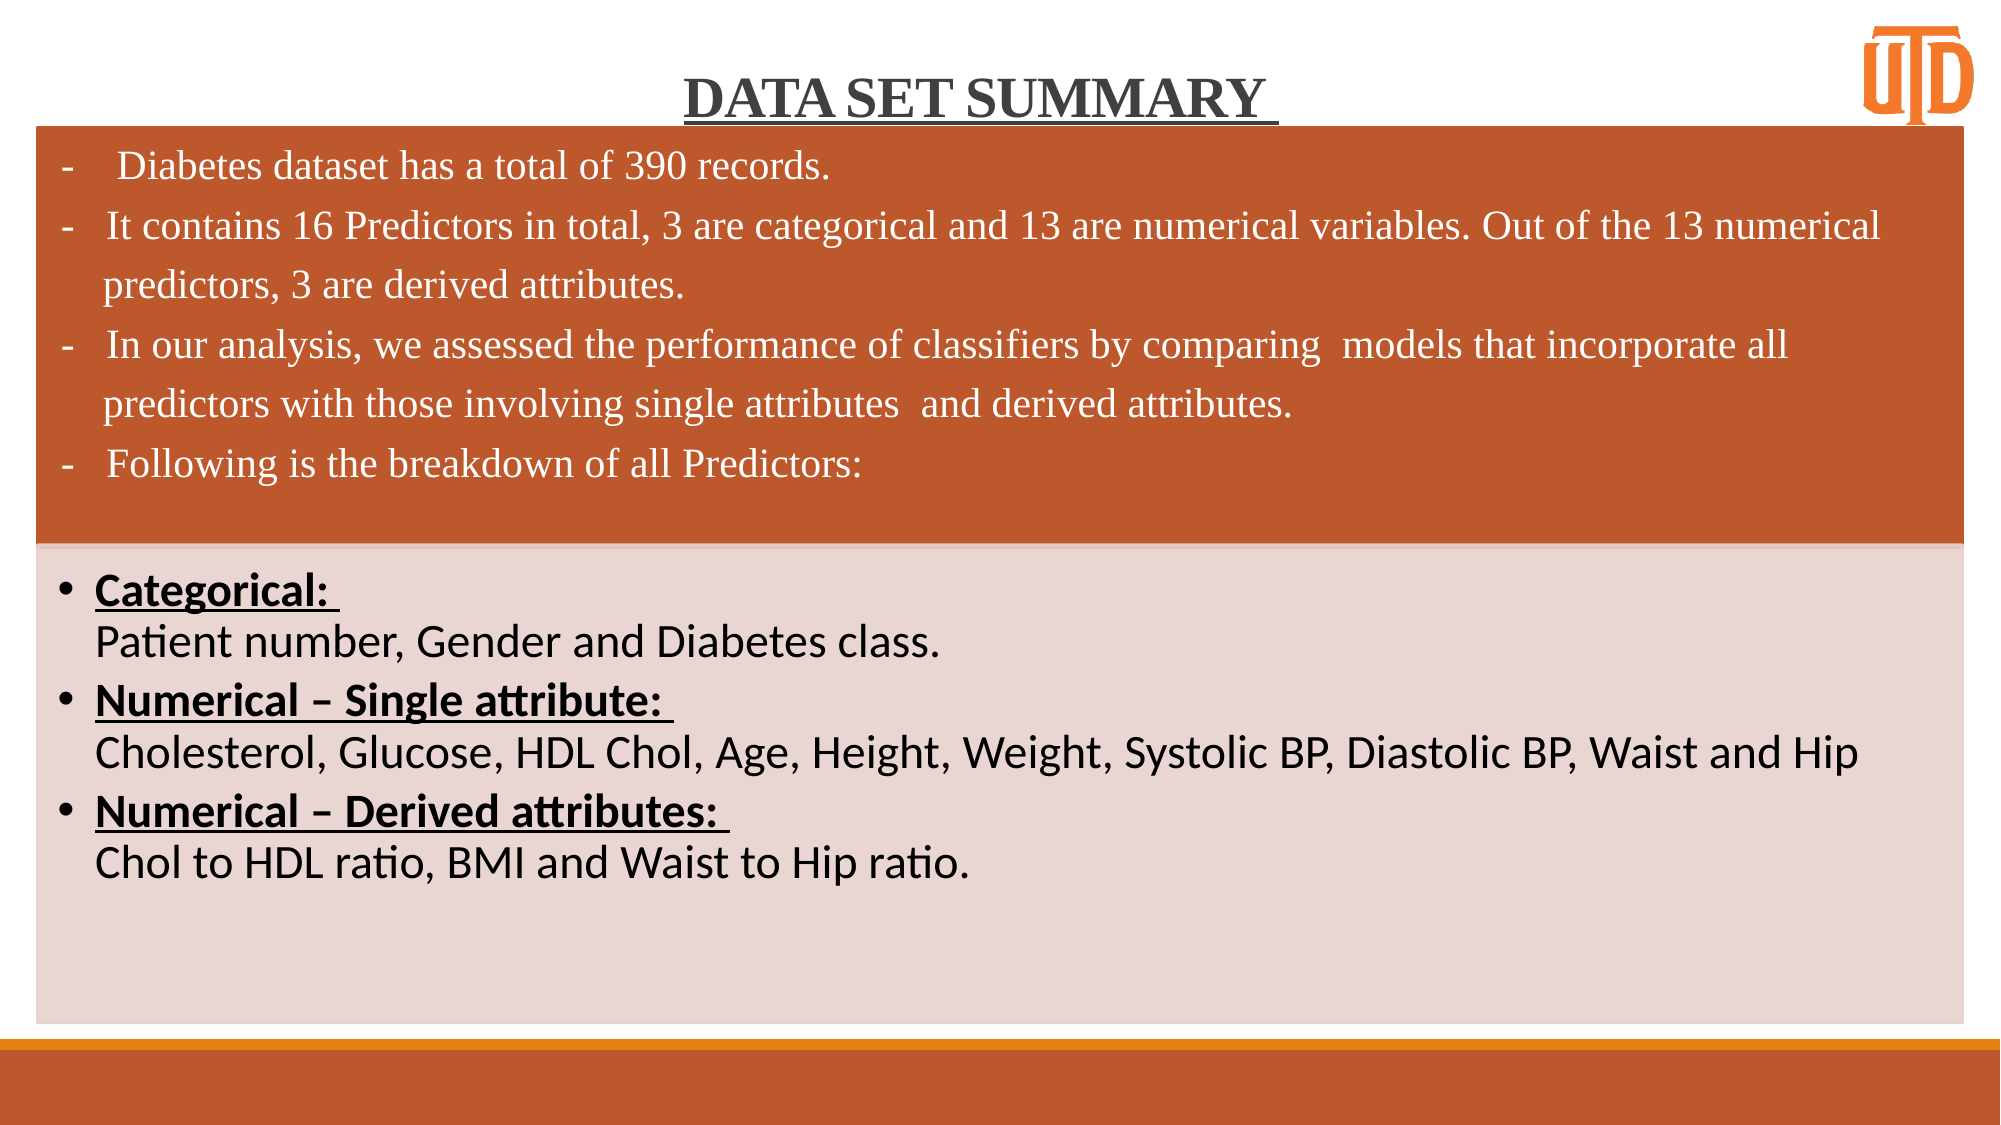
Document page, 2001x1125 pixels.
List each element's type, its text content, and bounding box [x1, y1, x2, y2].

title DATA SET SUMMARY [312, 37, 1650, 120]
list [36, 124, 1963, 1026]
picture [1829, 0, 2000, 163]
